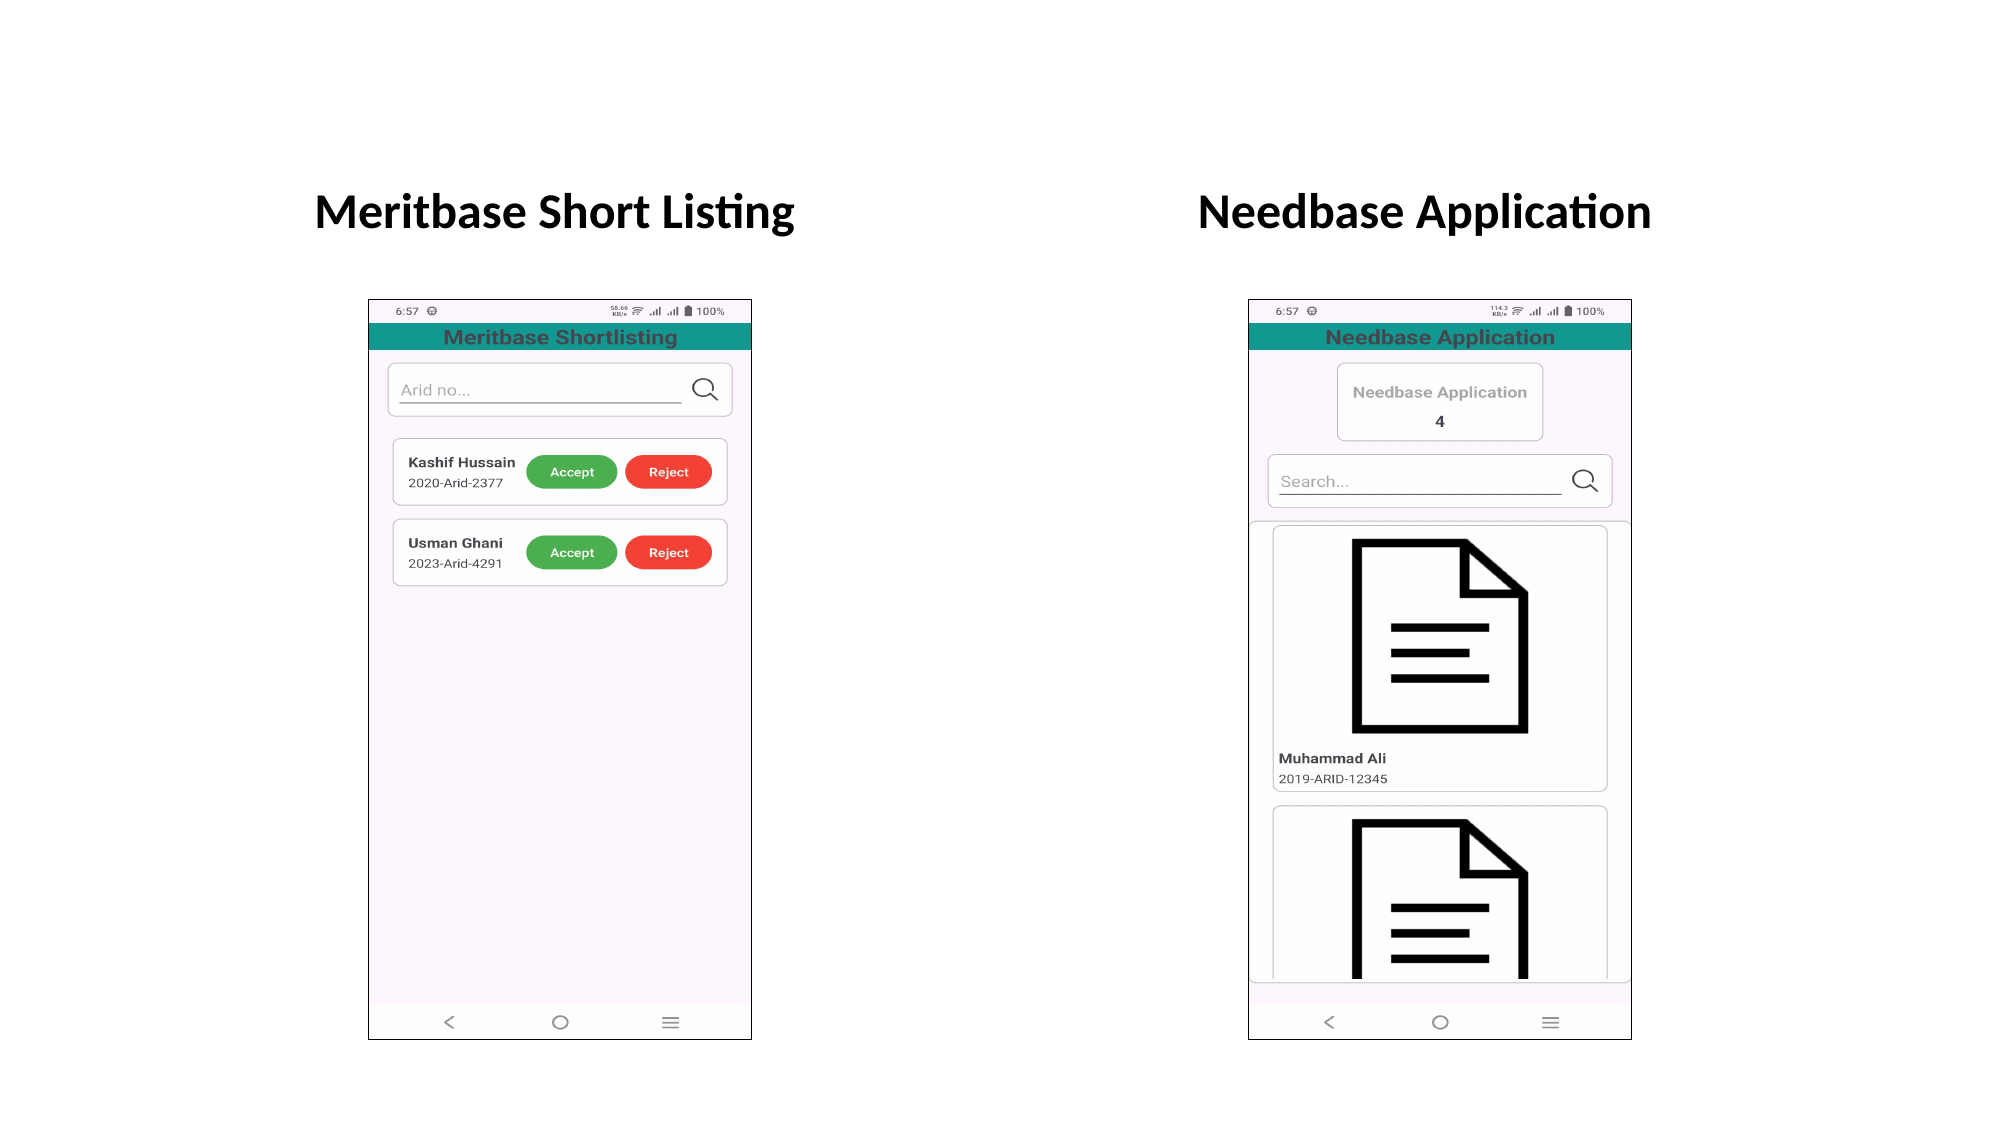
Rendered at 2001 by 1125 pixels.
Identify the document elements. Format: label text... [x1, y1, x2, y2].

list Meritbase Short Listing [137, 111, 984, 247]
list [1248, 299, 1632, 1040]
list Needbase Application [999, 111, 1851, 247]
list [368, 299, 752, 1040]
